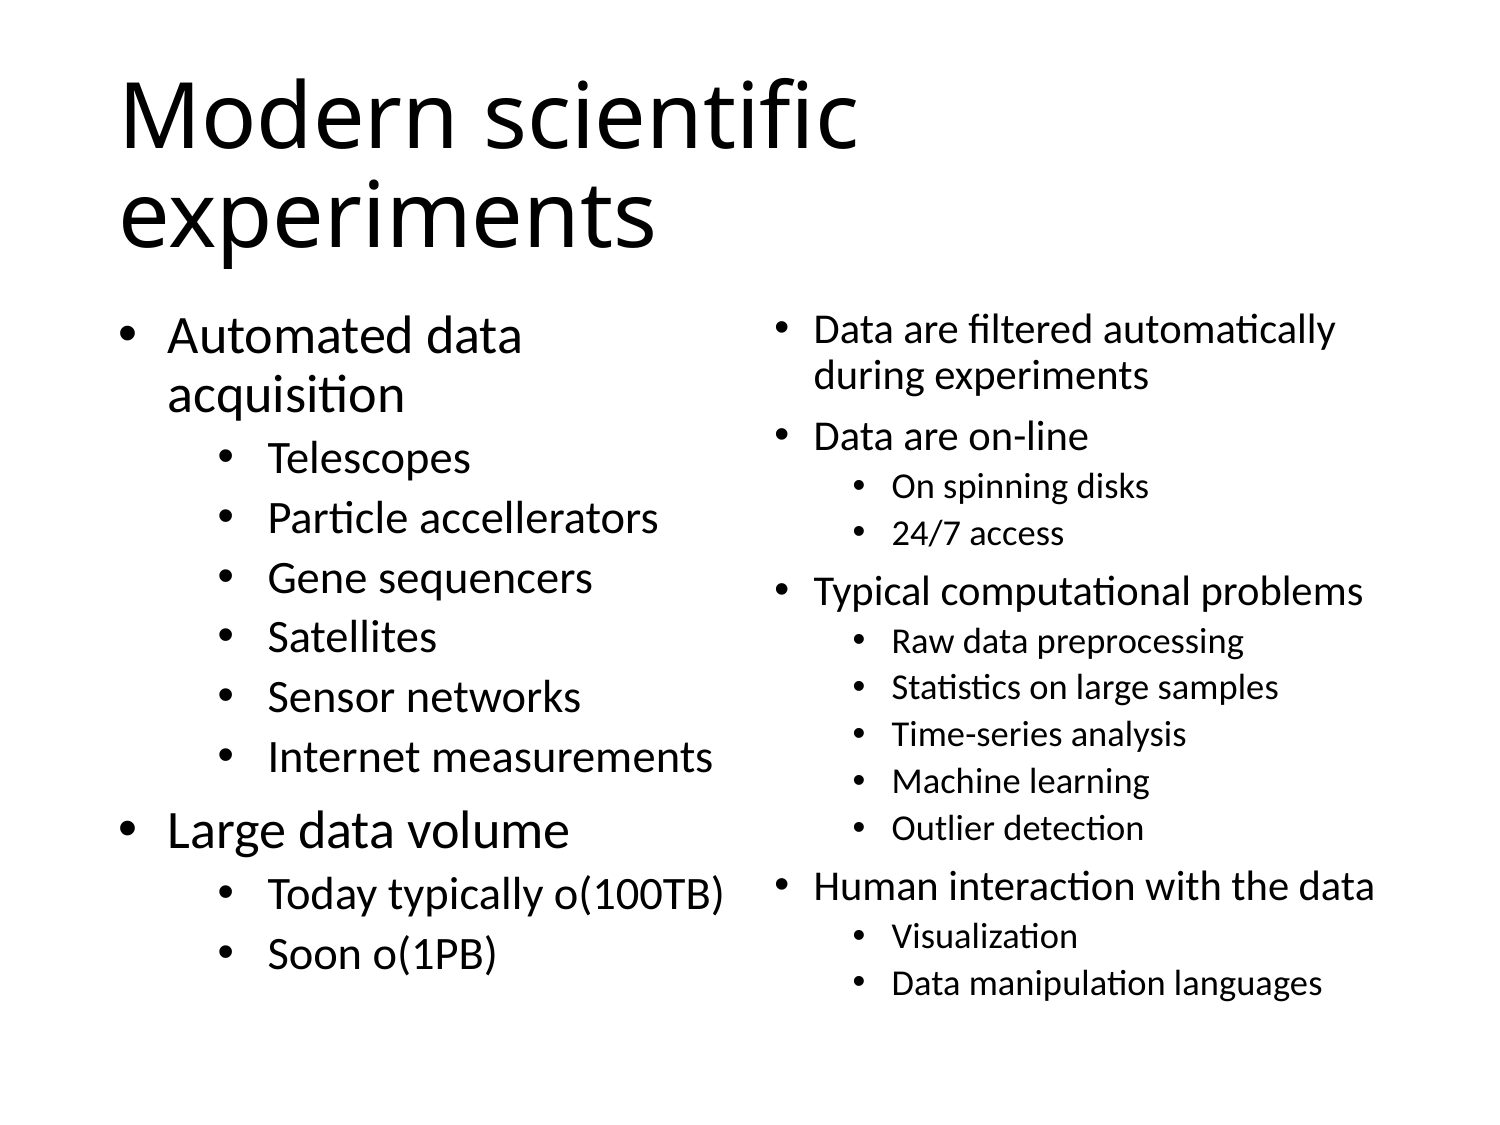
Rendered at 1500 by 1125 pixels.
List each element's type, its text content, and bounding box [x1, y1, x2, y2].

title Modern scientific experiments [103, 59, 1397, 278]
list Data are filtered automatically during experiments Data are on-line On spinning disks 24/7 access Typical computational problems Raw data preprocessing Statistics on large samples Time-series analysis Machine learning Outlier detection Human interaction with the data Visualization Data manipulation languages [759, 299, 1397, 1014]
list Automated data acquisition Telescopes Particle accellerators Gene sequencers Satellites Sensor networks Internet measurements Large data volume Today typically o(100TB) Soon o(1PB) [103, 299, 741, 1014]
